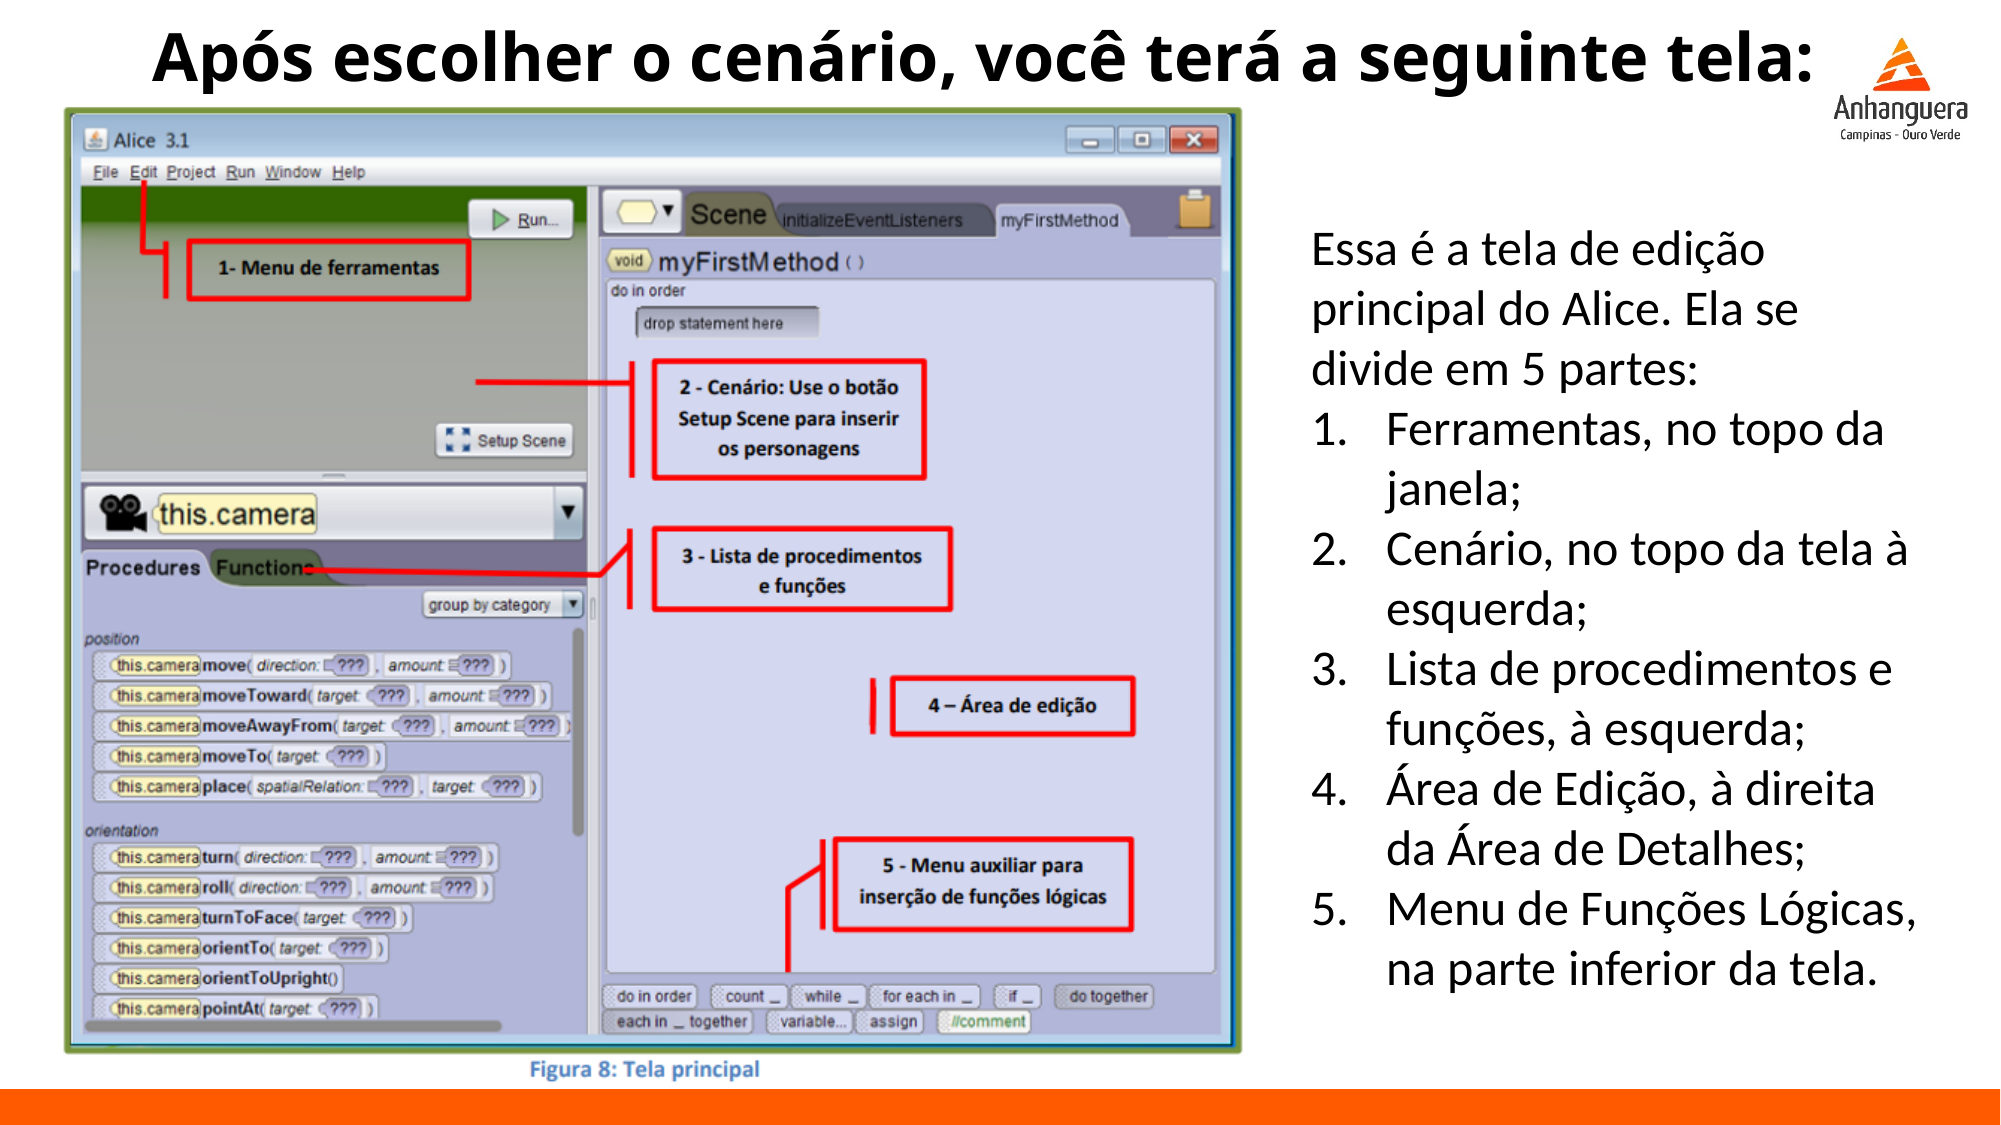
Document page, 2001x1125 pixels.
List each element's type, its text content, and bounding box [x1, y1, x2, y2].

title Após escolher o cenário, você terá a seguinte tela: [137, 0, 1863, 169]
picture [1826, 22, 1974, 170]
picture [55, 94, 1259, 1089]
text_box Essa é a tela de edição principal do Alice. Ela se divide em 5 partes: Ferramentas, no topo da janela; Cenário, no topo da tela à esquerda; Lista de procedimentos e funções, à esquerda; Área de Edição, à direita da Área de Detalhes; Menu de Funções Lógicas, na parte inferior da tela. [1296, 208, 1945, 1003]
